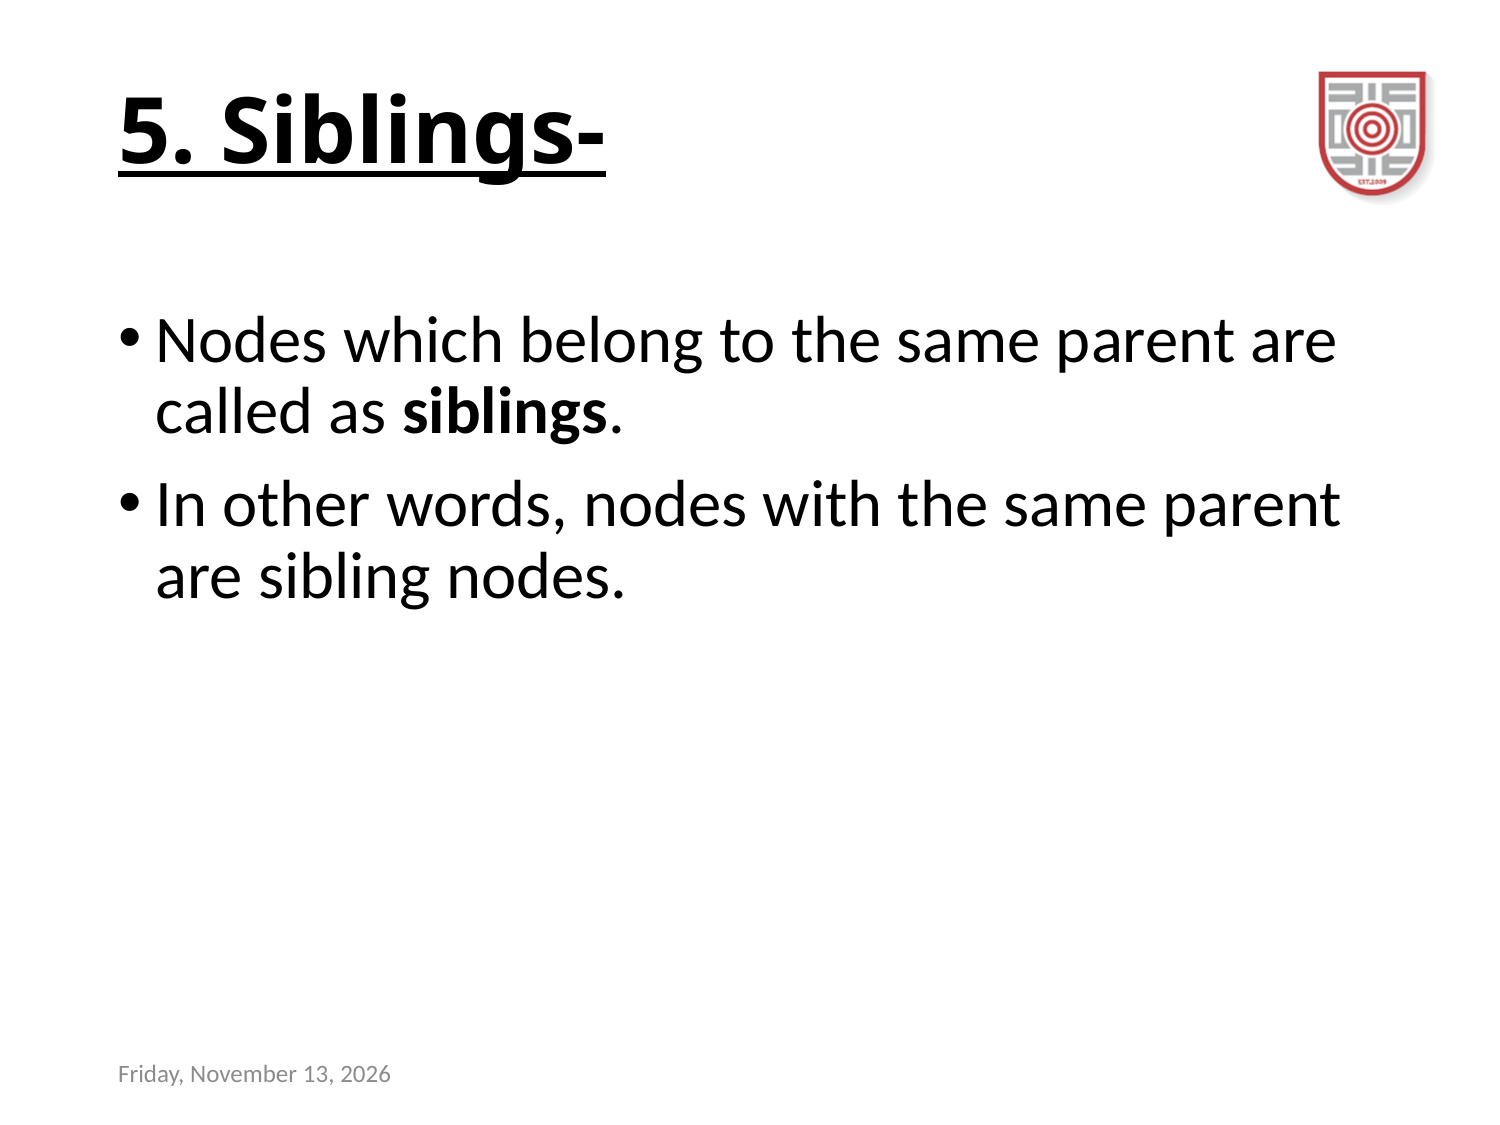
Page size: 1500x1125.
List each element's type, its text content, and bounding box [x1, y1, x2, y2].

title 5. Siblings- [103, 59, 1397, 196]
list Nodes which belong to the same parent are called as siblings. In other words, nodes with the same parent are sibling nodes. [103, 196, 1397, 1014]
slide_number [103, 1042, 441, 1103]
picture [1397, 59, 1451, 218]
